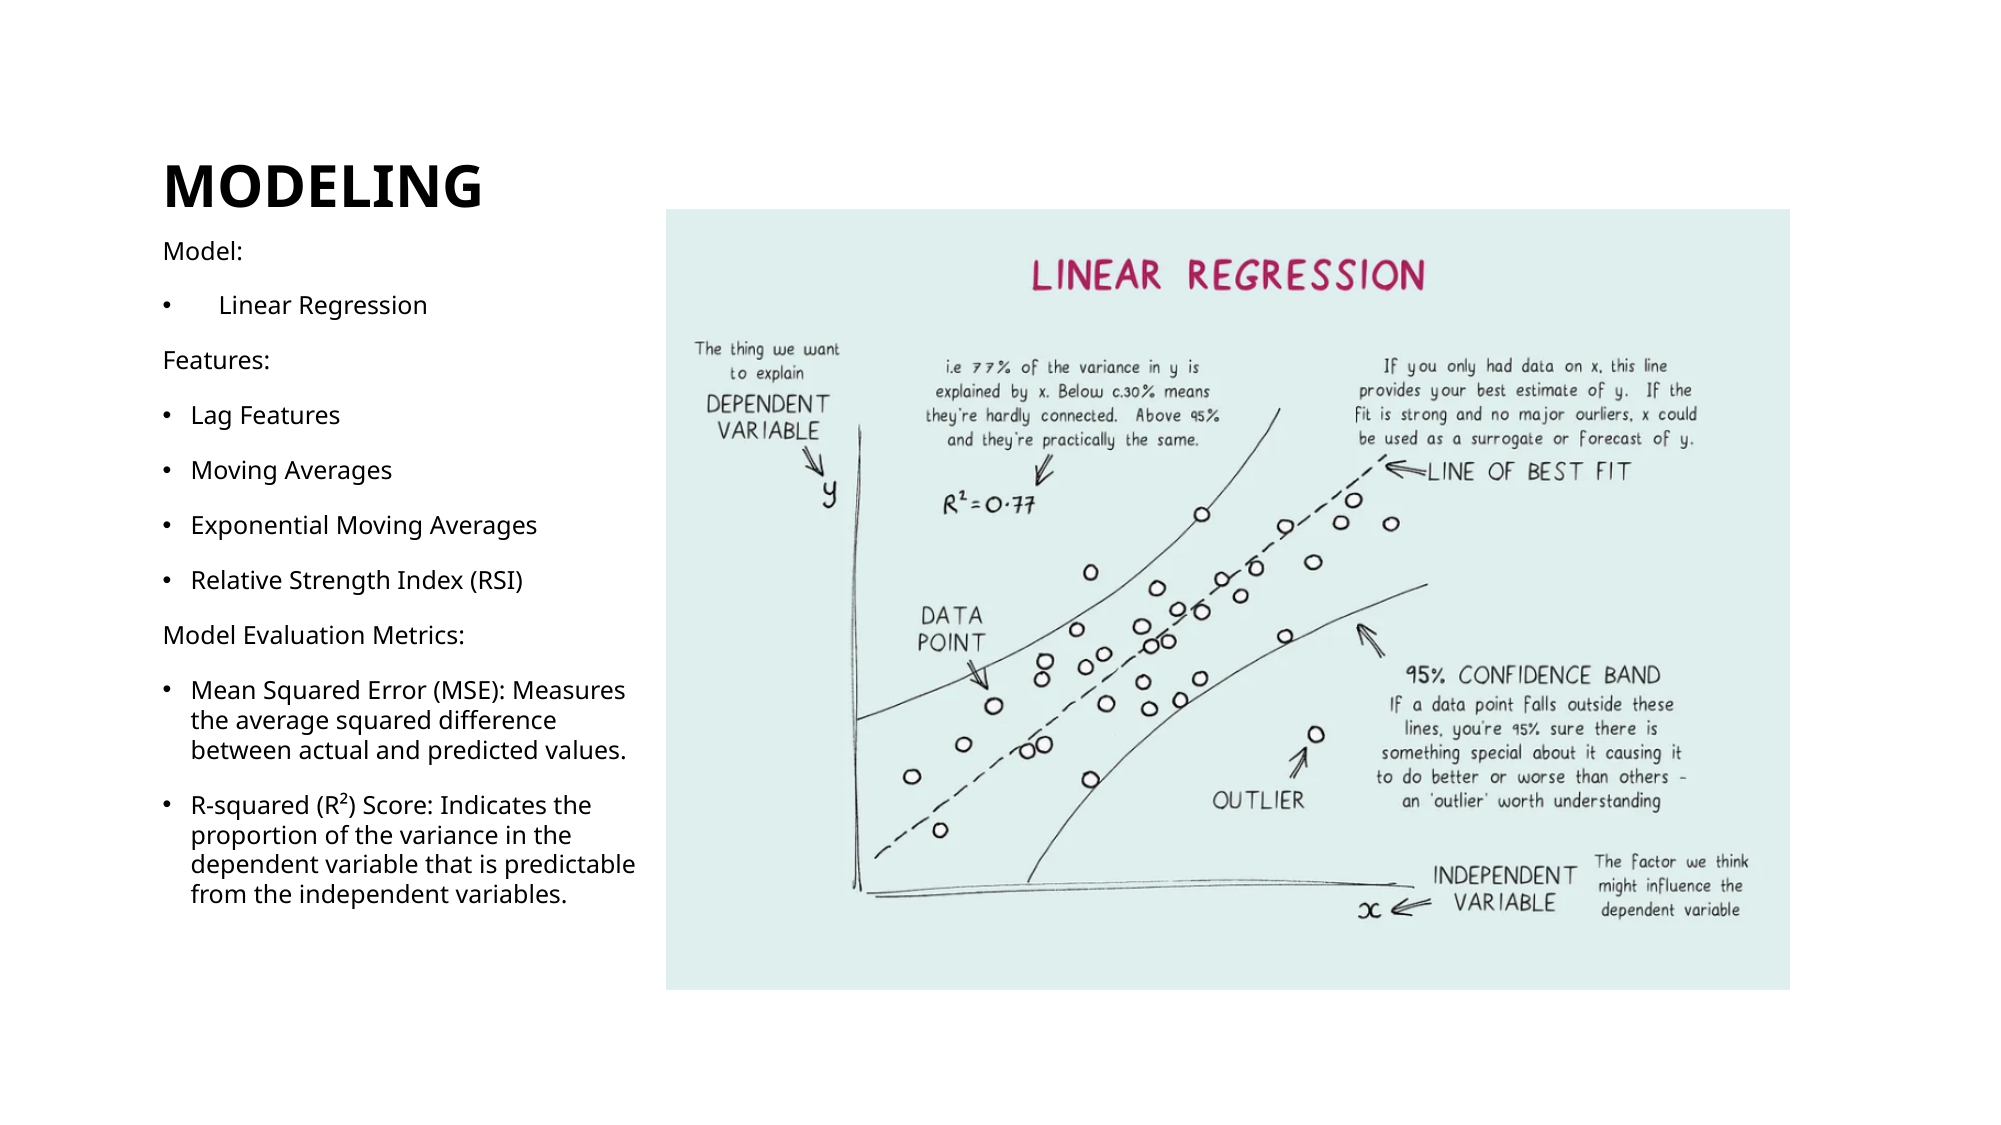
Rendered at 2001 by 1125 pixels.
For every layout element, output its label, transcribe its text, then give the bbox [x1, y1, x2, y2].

title Modeling [147, 22, 1160, 227]
picture [666, 207, 1790, 991]
list Model: Linear Regression Features: Lag Features Moving Averages Exponential Moving Averages Relative Strength Index (RSI) Model Evaluation Metrics: Mean Squared Error (MSE): Measures the average squared difference between actual and predicted values. R-squared (R²) Score: Indicates the proportion of the variance in the dependent variable that is predictable from the independent variables. [147, 227, 667, 1056]
